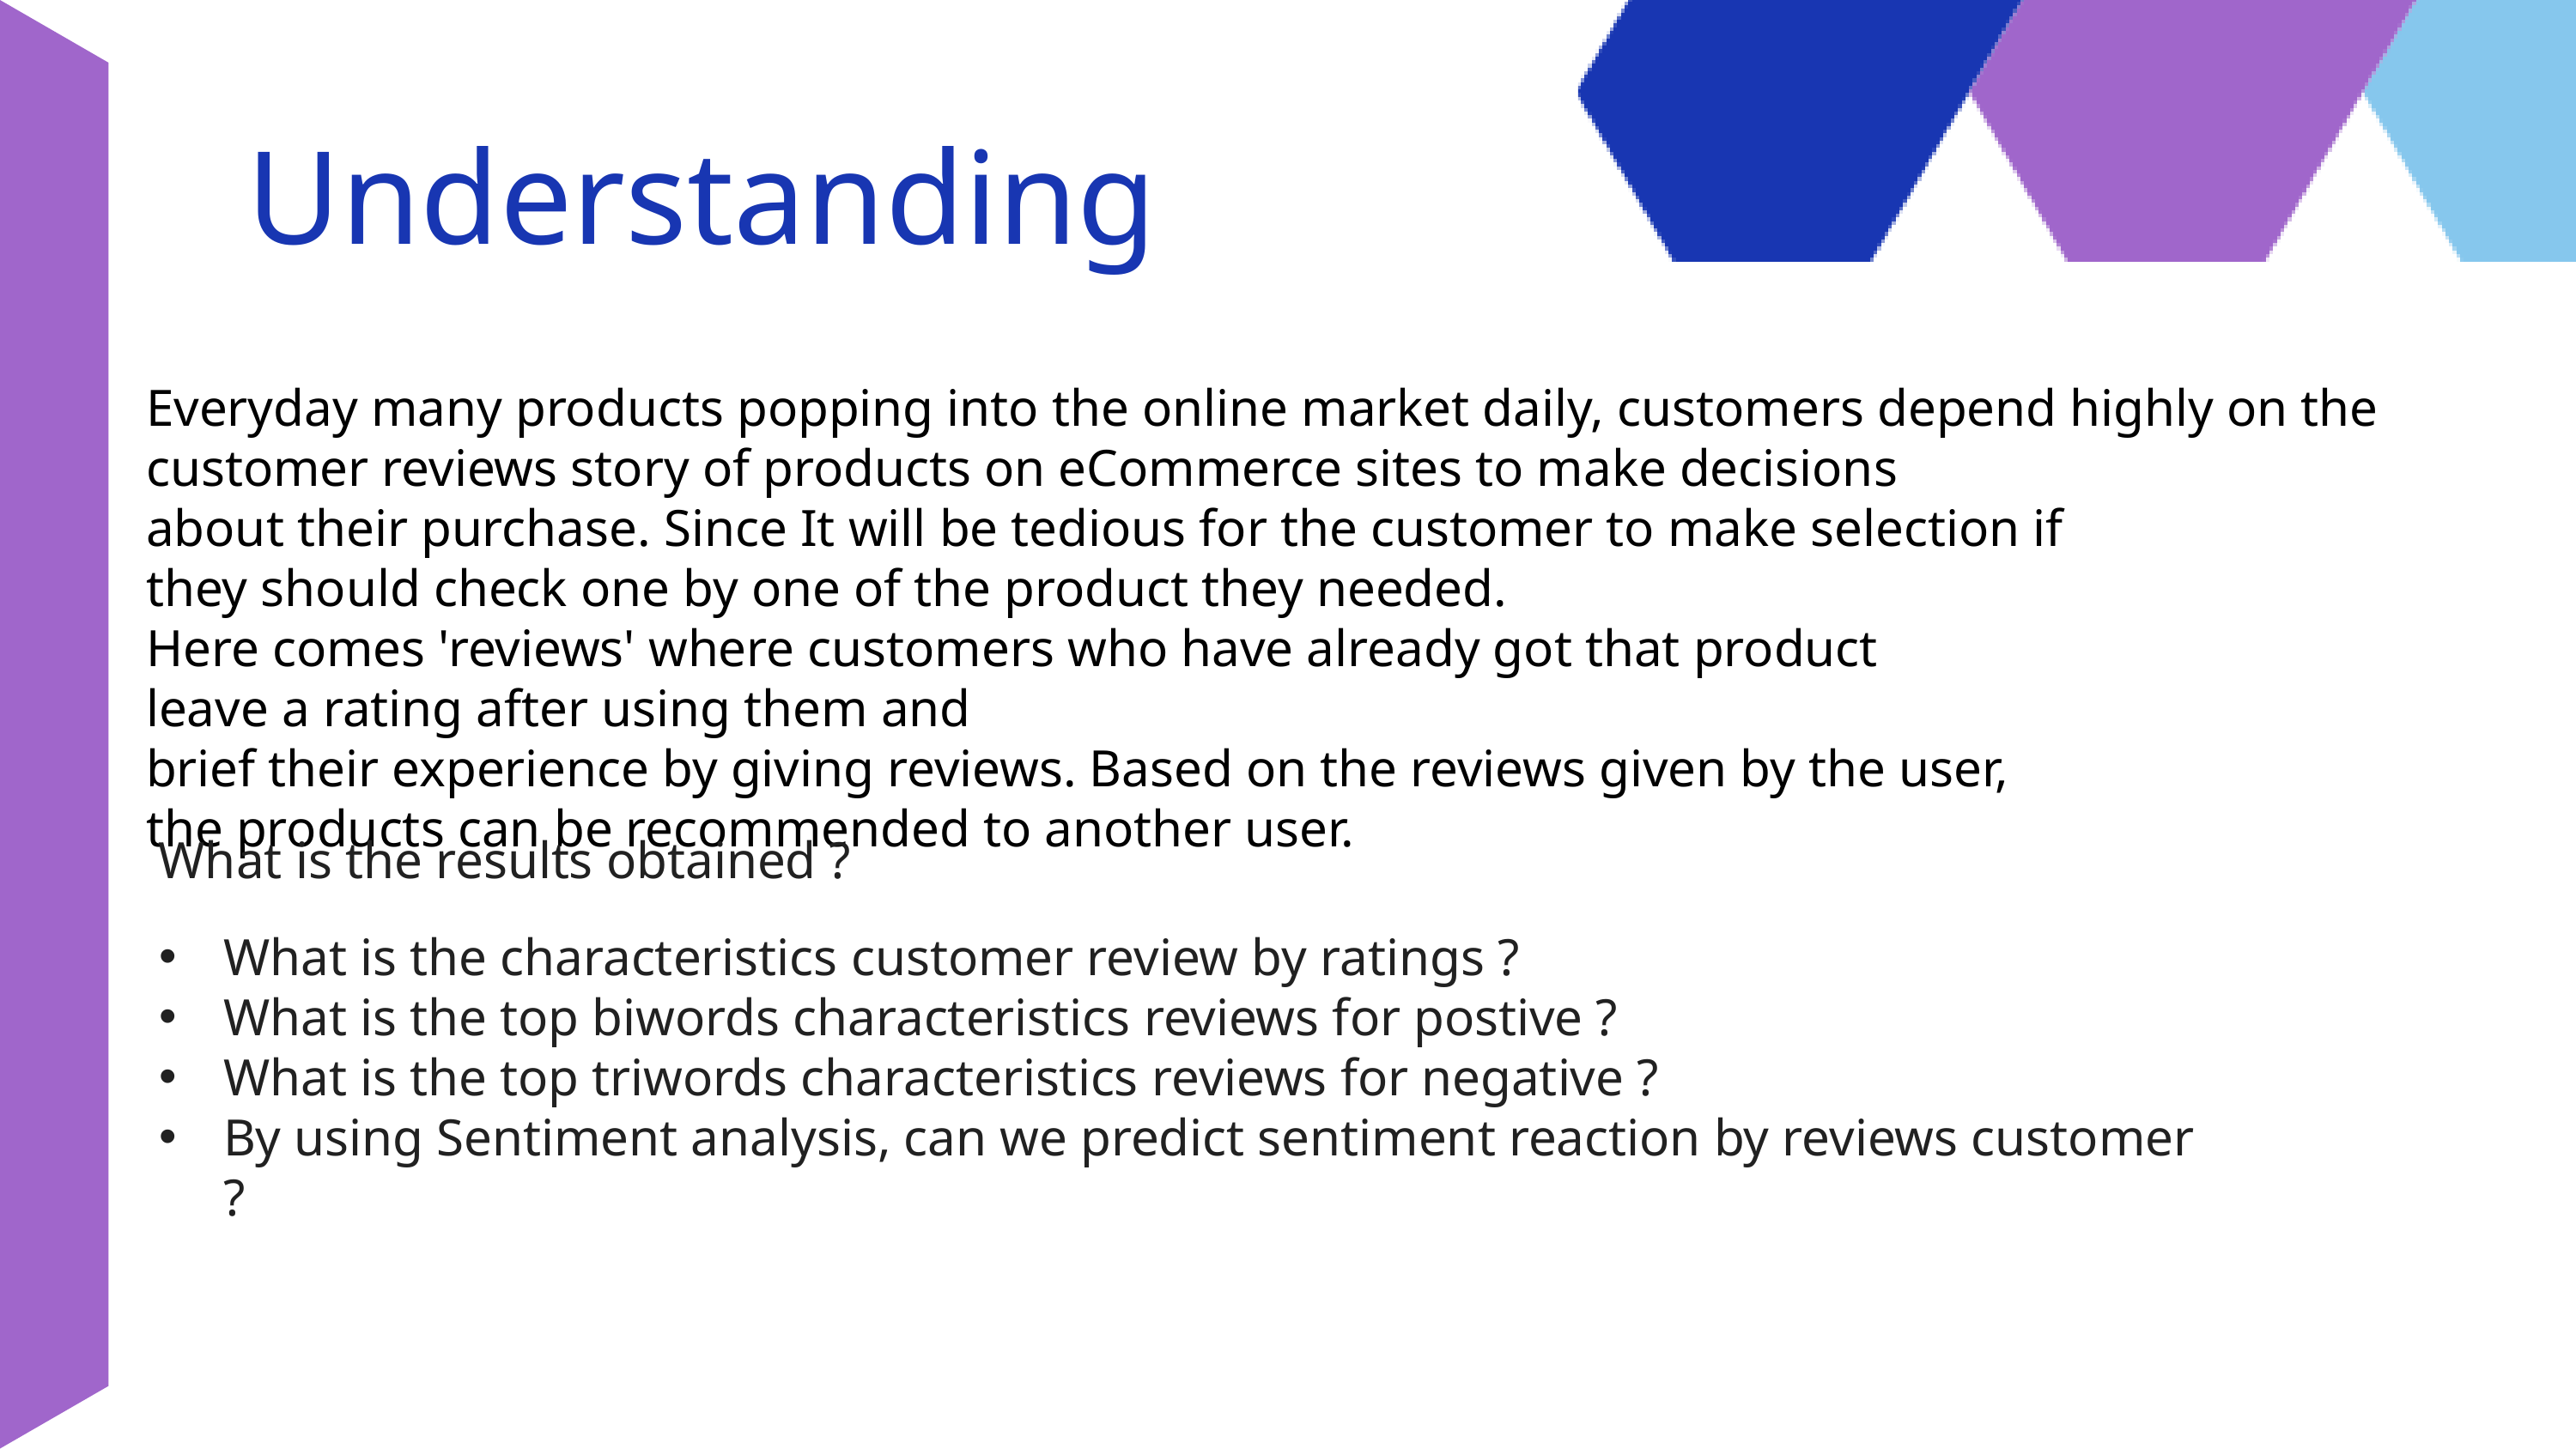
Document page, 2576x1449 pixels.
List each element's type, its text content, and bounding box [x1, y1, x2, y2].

text_box What is the results obtained ? [146, 822, 981, 895]
text_box Understanding [246, 73, 1226, 270]
picture [1577, 0, 2576, 262]
text_box Everyday many products popping into the online market daily, customers depend highly on the customer reviews story of products on eCommerce sites to make decisions about their purchase. Since It will be tedious for the customer to make selection if they should check one by one of the product they needed. Here comes 'reviews' where customers who have already got that product leave a rating after using them and brief their experience by giving reviews. Based on the reviews given by the user, the products can be recommended to another user. [146, 375, 2394, 857]
text_box What is the characteristics customer review by ratings ? What is the top biwords characteristics reviews for postive ? What is the top triwords characteristics reviews for negative ? By using Sentiment analysis, can we predict sentiment reaction by reviews customer ? [146, 919, 2216, 1233]
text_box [0, 615, 725, 834]
